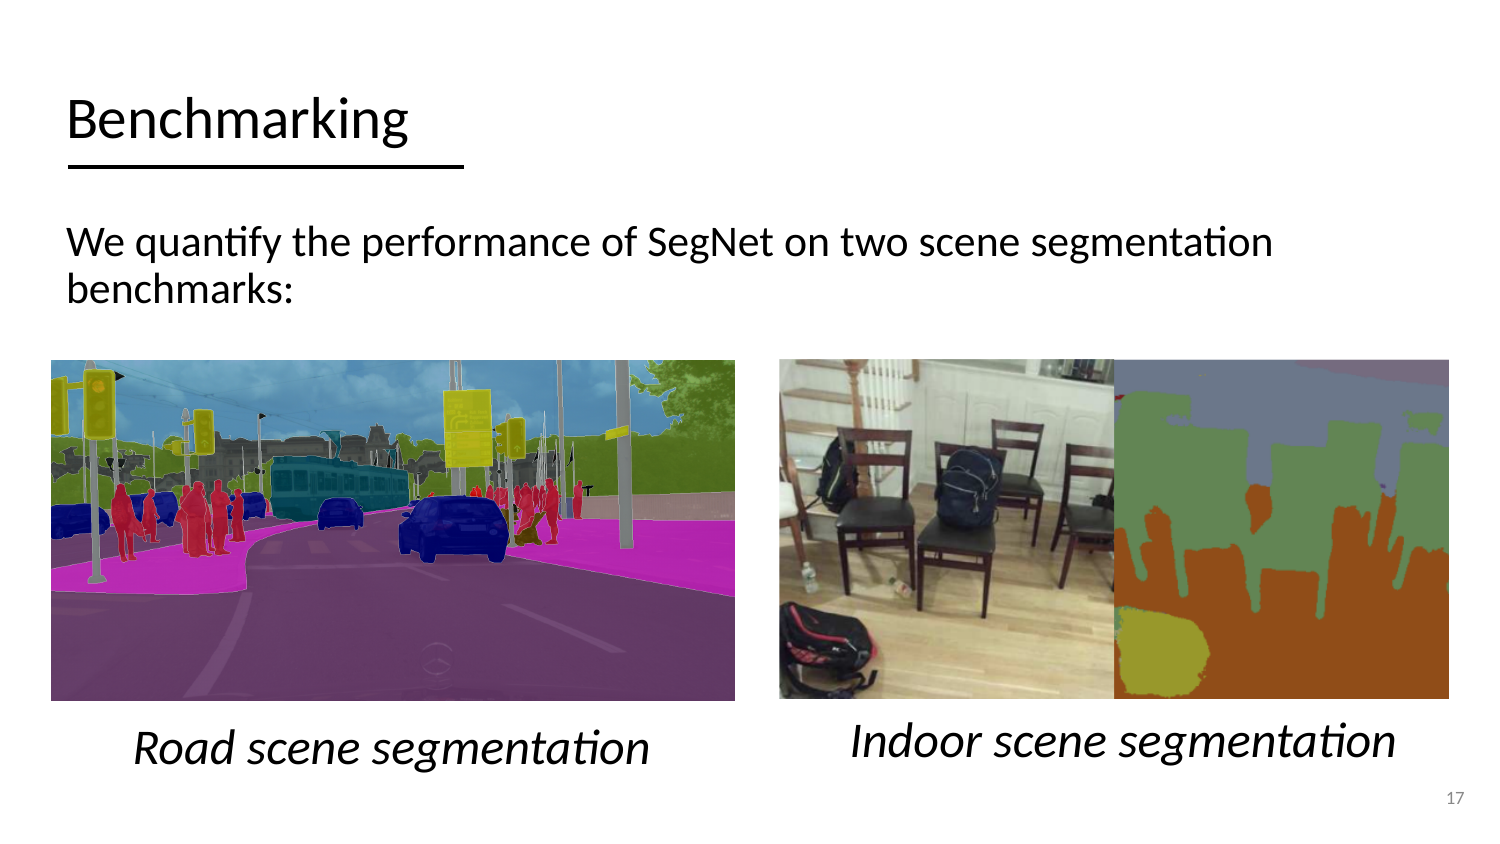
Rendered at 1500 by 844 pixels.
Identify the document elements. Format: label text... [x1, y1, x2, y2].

picture [50, 360, 735, 701]
slide_number ‹#› [1389, 764, 1480, 830]
picture [779, 353, 1450, 699]
text_box Road scene segmentation [117, 709, 684, 783]
list We quantify the performance of SegNet on two scene segmentation benchmarks: [51, 203, 1449, 764]
text_box Indoor scene segmentation [834, 707, 1419, 775]
title Benchmarking [51, 72, 1449, 167]
